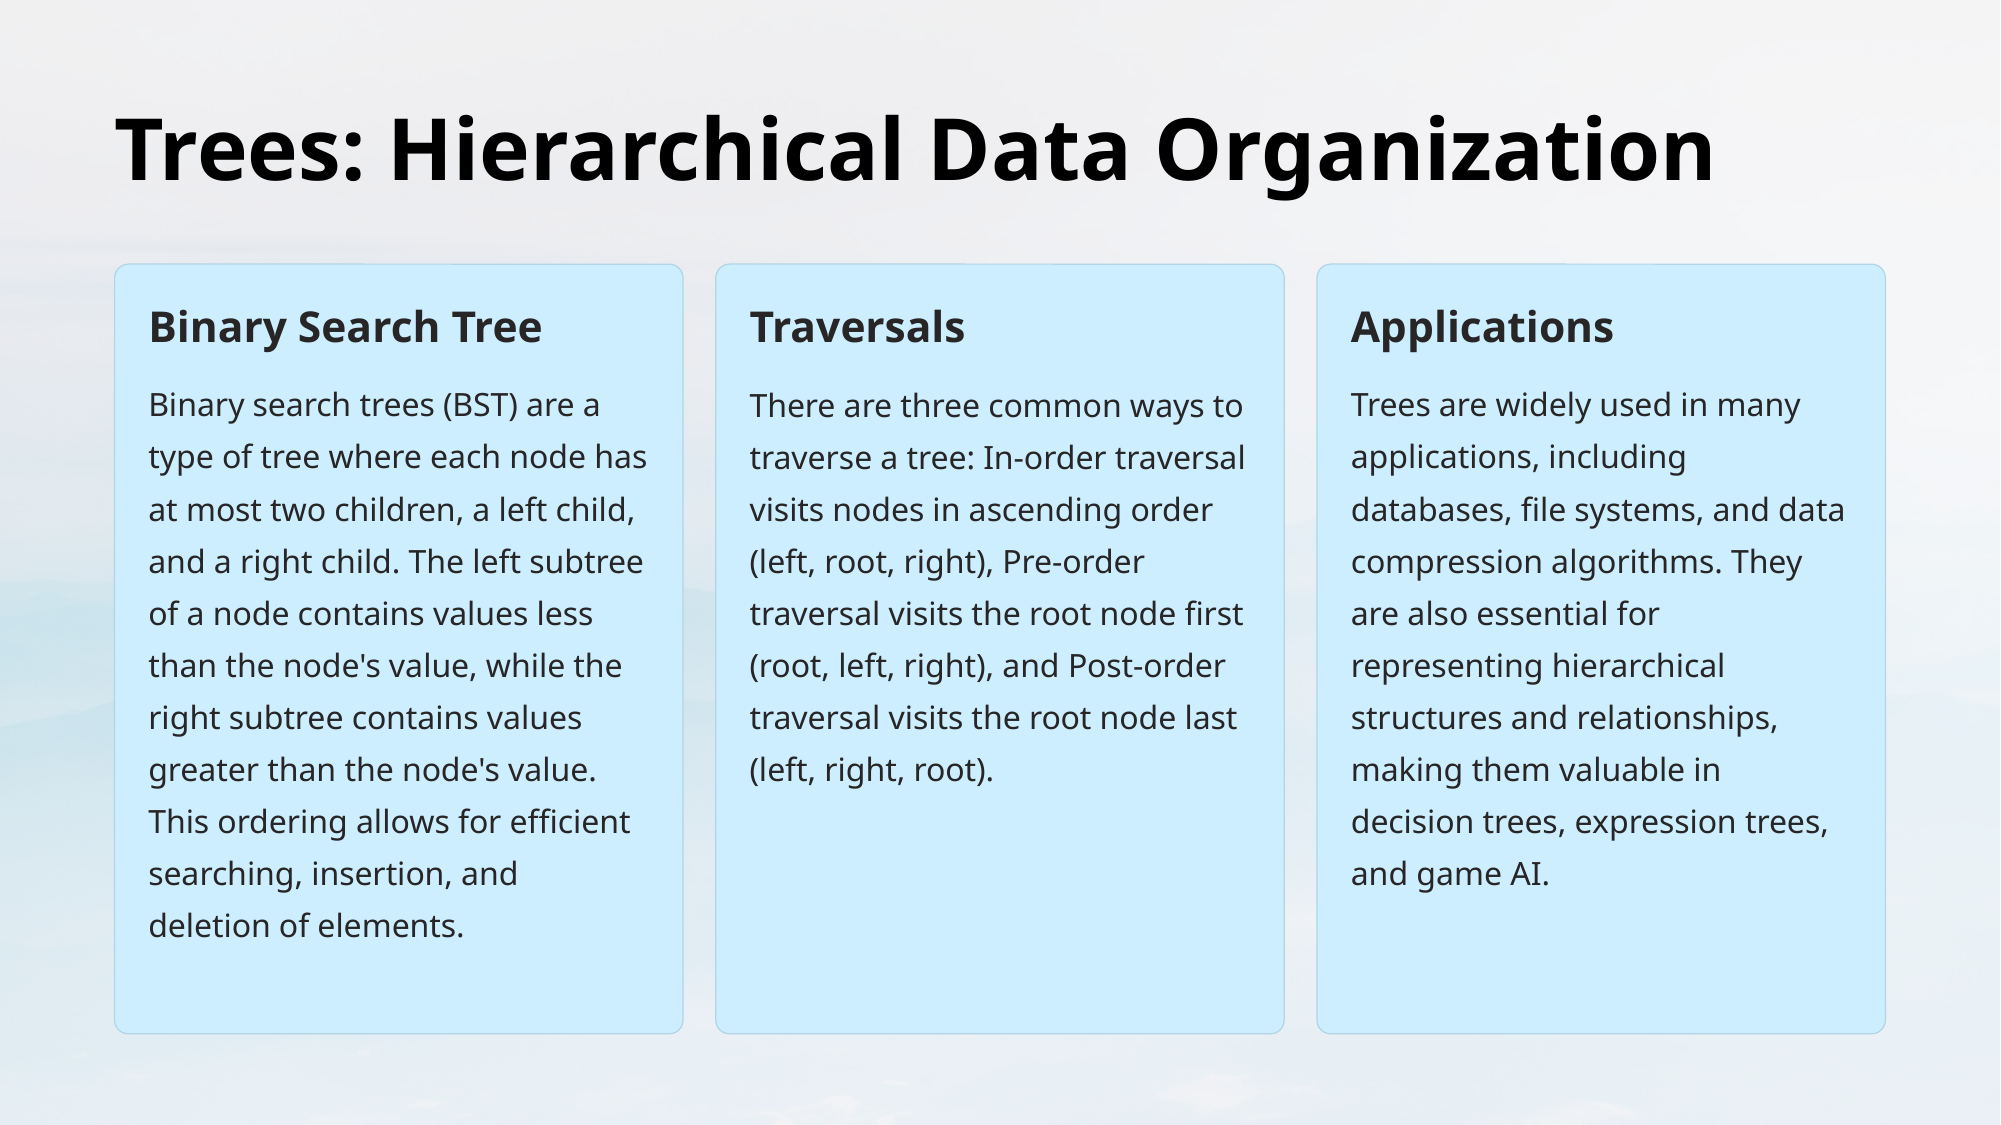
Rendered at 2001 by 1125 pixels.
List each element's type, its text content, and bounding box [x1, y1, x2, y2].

text_box Trees are widely used in many applications, including databases, file systems, and data compression algorithms. They are also essential for representing hierarchical structures and relationships, making them valuable in decision trees, expression trees, and game AI. [1350, 371, 1852, 896]
text_box Traversals [749, 297, 1180, 352]
text_box Binary search trees (BST) are a type of tree where each node has at most two children, a left child, and a right child. The left subtree of a node contains values less than the node's value, while the right subtree contains values greater than the node's value. This ordering allows for efficient searching, insertion, and deletion of elements. [148, 371, 650, 1000]
text_box Applications [1350, 297, 1781, 352]
text_box [1316, 264, 1886, 1034]
text_box Trees: Hierarchical Data Organization [114, 91, 1601, 199]
text_box Binary Search Tree [148, 297, 579, 352]
text_box There are three common ways to traverse a tree: In-order traversal visits nodes in ascending order (left, root, right), Pre-order traversal visits the root node first (root, left, right), and Post-order traversal visits the root node last (left, right, root). [749, 371, 1251, 843]
text_box [114, 264, 684, 1034]
text_box [715, 264, 1285, 1034]
